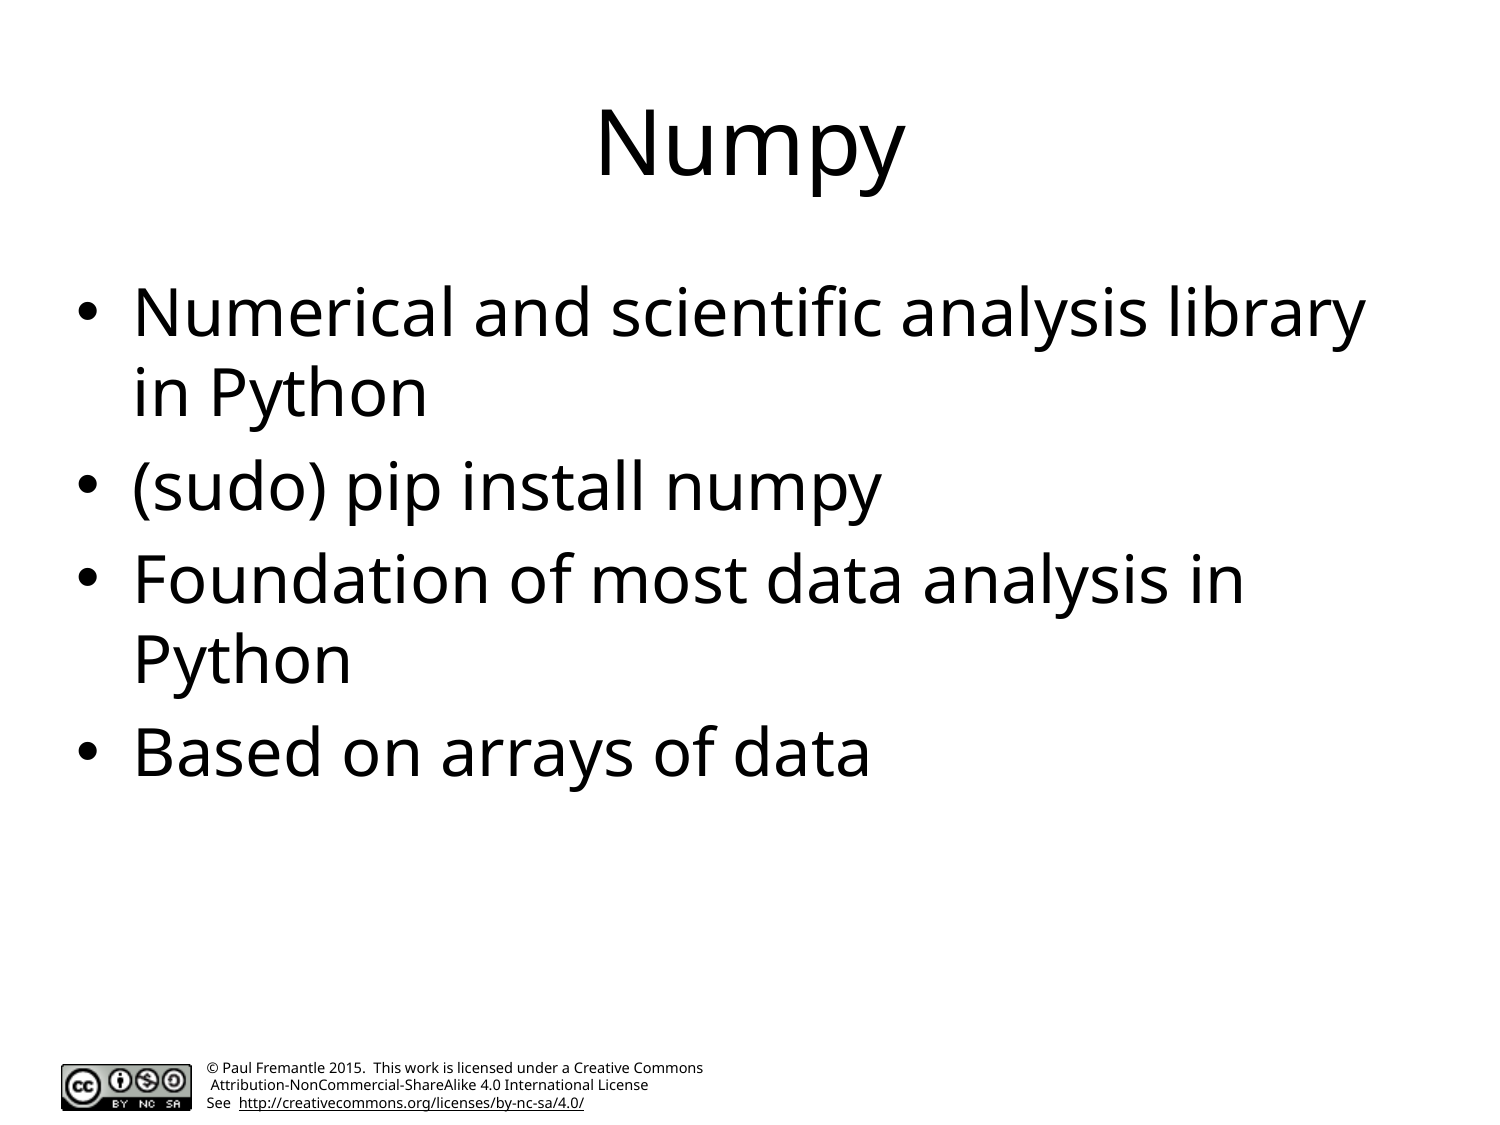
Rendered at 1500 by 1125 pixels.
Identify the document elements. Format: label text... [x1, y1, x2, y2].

picture [61, 1064, 192, 1111]
list Numerical and scientific analysis library in Python (sudo) pip install numpy Foundation of most data analysis in Python Based on arrays of data [61, 262, 1412, 1005]
title Numpy [75, 45, 1425, 233]
